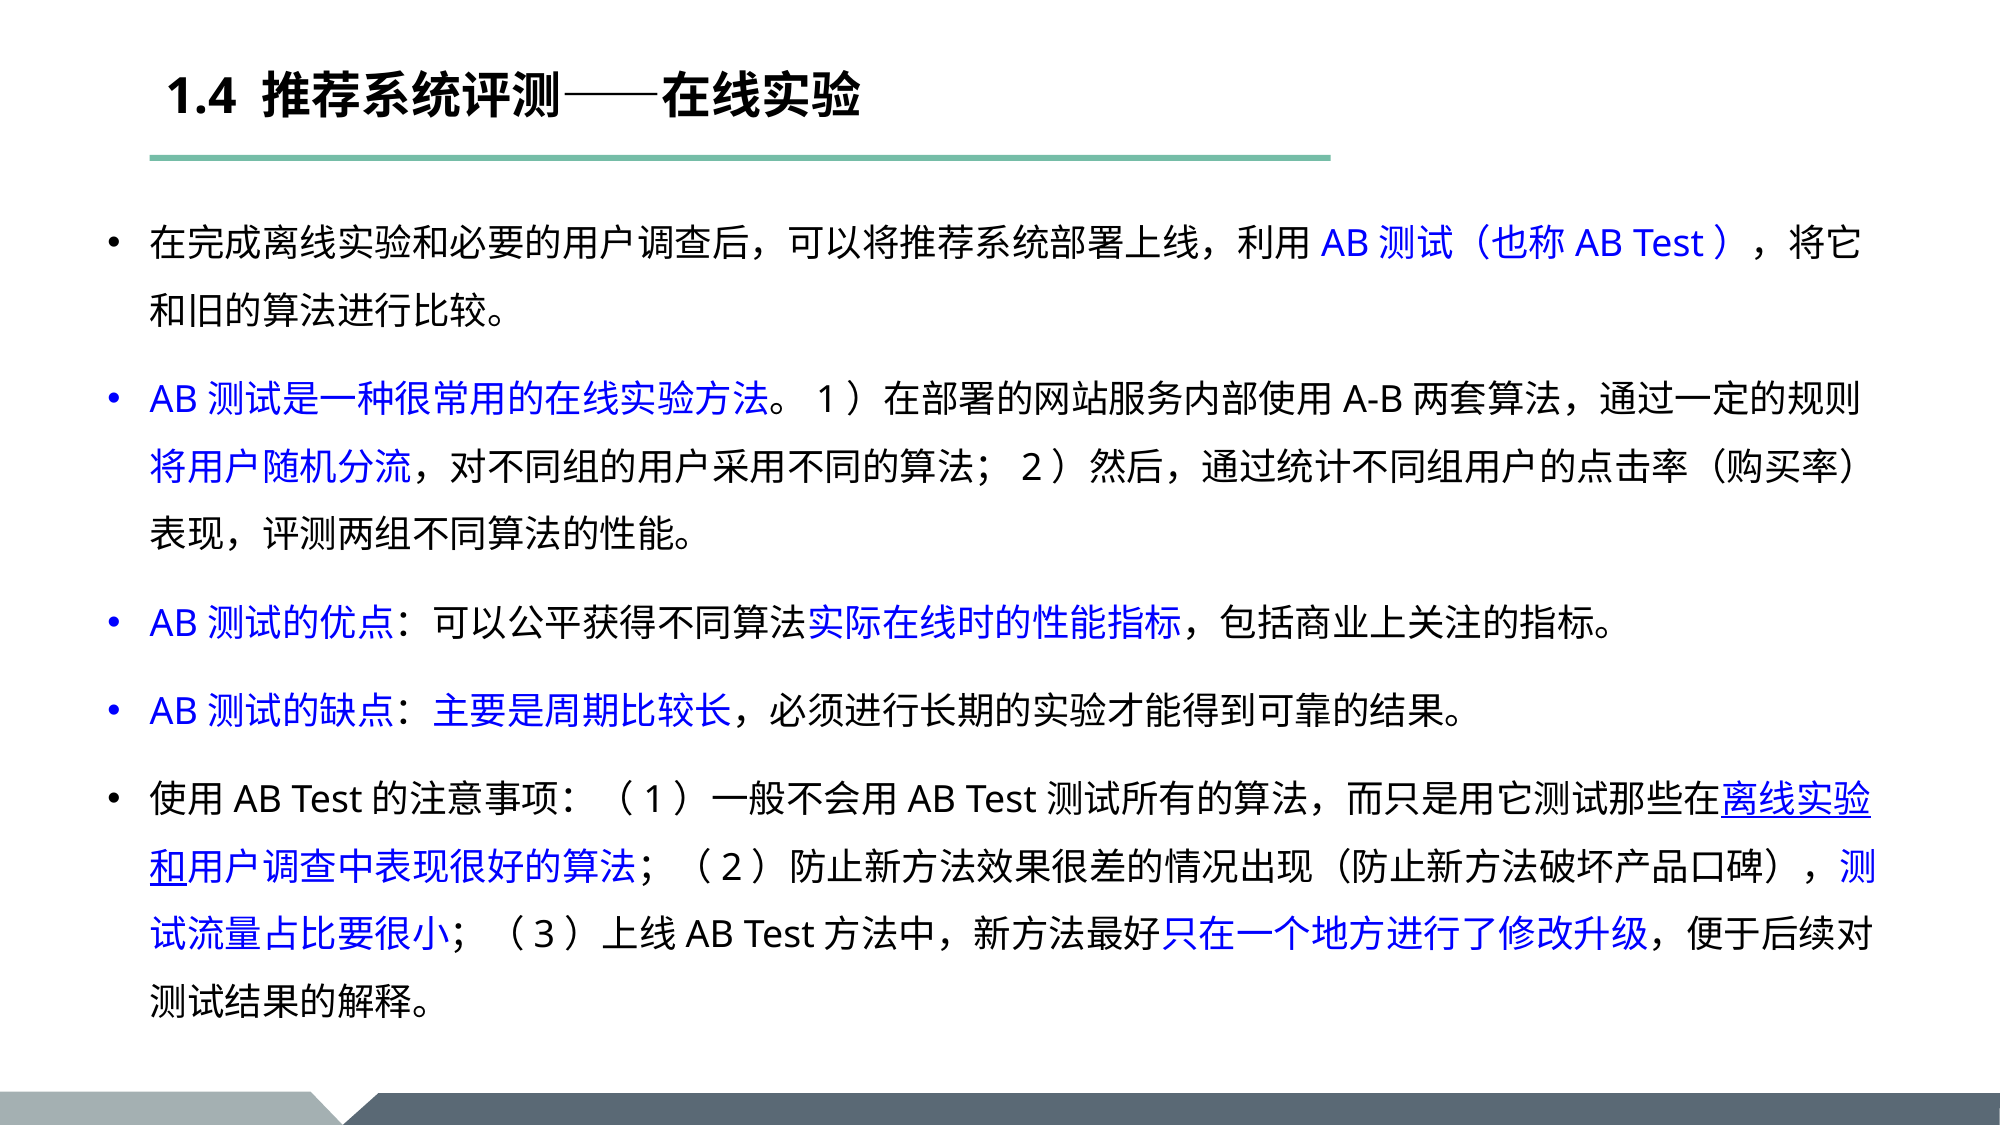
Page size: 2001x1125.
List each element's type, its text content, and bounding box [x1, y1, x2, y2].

title 1.4 推荐系统评测——在线实验 [157, 28, 1406, 159]
list 在完成离线实验和必要的用户调查后，可以将推荐系统部署上线，利用AB测试（也称AB Test），将它和旧的算法进行比较。 AB测试是一种很常用的在线实验方法。1）在部署的网站服务内部使用A-B两套算法，通过一定的规则将用户随机分流，对不同组的用户采用不同的算法；2）然后，通过统计不同组用户的点击率（购买率）表现，评测两组不同算法的性能。 AB测试的优点：可以公平获得不同算法实际在线时的性能指标，包括商业上关注的指标。 AB测试的缺点：主要是周期比较长，必须进行长期的实验才能得到可靠的结果。 使用AB Test的注意事项：（1）一般不会用AB Test测试所有的算法，而只是用它测试那些在离线实验和用户调查中表现很好的算法；（2）防止新方法效果很差的情况出现（防止新方法破坏产品口碑），测试流量占比要很小；（3）上线AB Test方法中，新方法最好只在一个地方进行了修改升级，便于后续对测试结果的解释。 [99, 188, 1901, 1044]
